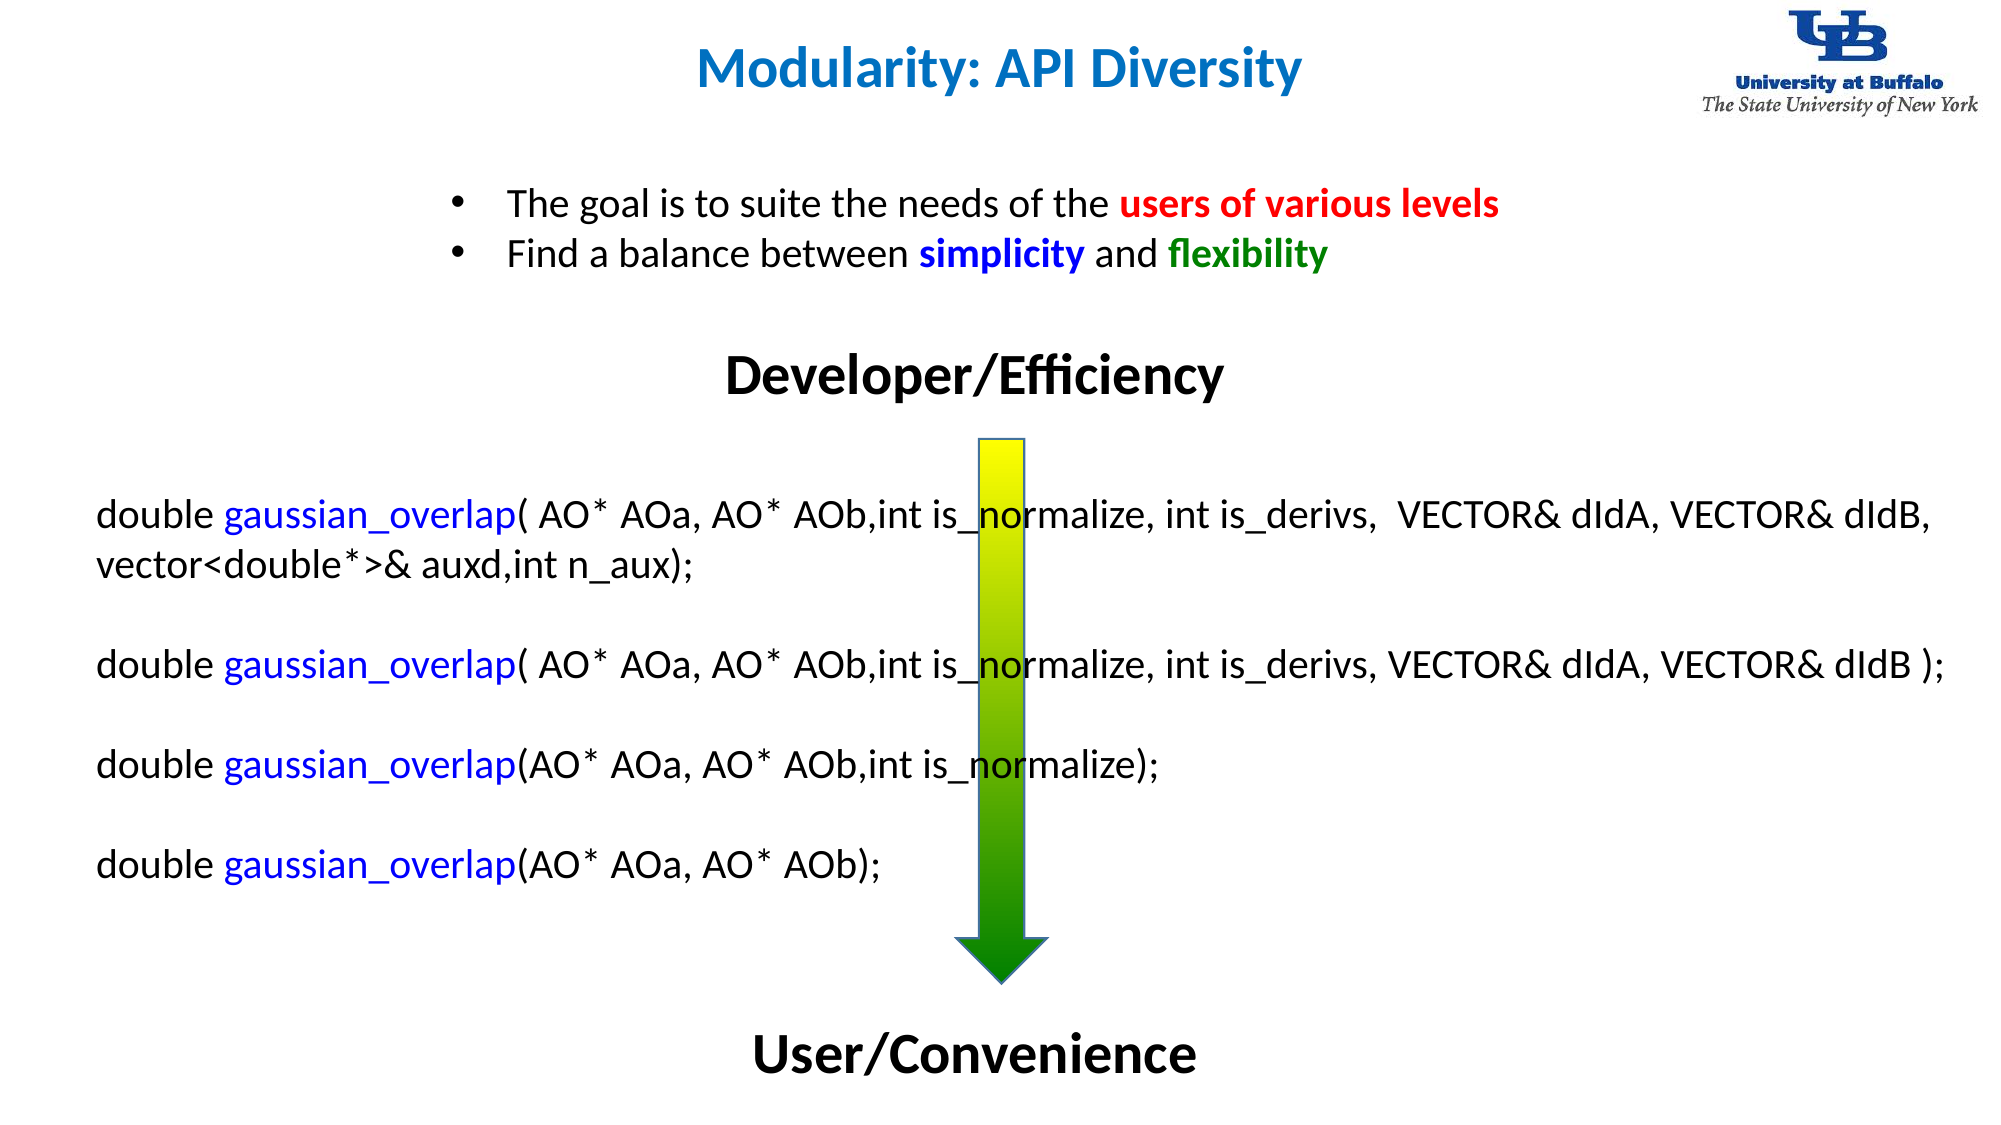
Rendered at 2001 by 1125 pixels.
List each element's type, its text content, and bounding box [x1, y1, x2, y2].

text_box double gaussian_overlap( AO* AOa, AO* AOb,int is_normalize, int is_derivs, VECTOR& dIdA, VECTOR& dIdB, vector<double*>& auxd,int n_aux); double gaussian_overlap( AO* AOa, AO* AOb,int is_normalize, int is_derivs, VECTOR& dIdA, VECTOR& dIdB ); double gaussian_overlap(AO* AOa, AO* AOb,int is_normalize); double gaussian_overlap(AO* AOa, AO* AOb); [81, 479, 2000, 895]
text_box Modularity: API Diversity [263, 22, 1674, 107]
picture [1674, 0, 2000, 130]
text_box Developer/Efficiency [710, 328, 1241, 414]
text_box [953, 895, 1050, 986]
text_box The goal is to suite the needs of the users of various levels Find a balance between simplicity and flexibility [435, 168, 1515, 284]
text_box [977, 437, 1026, 479]
text_box User/Convenience [738, 1008, 1213, 1093]
